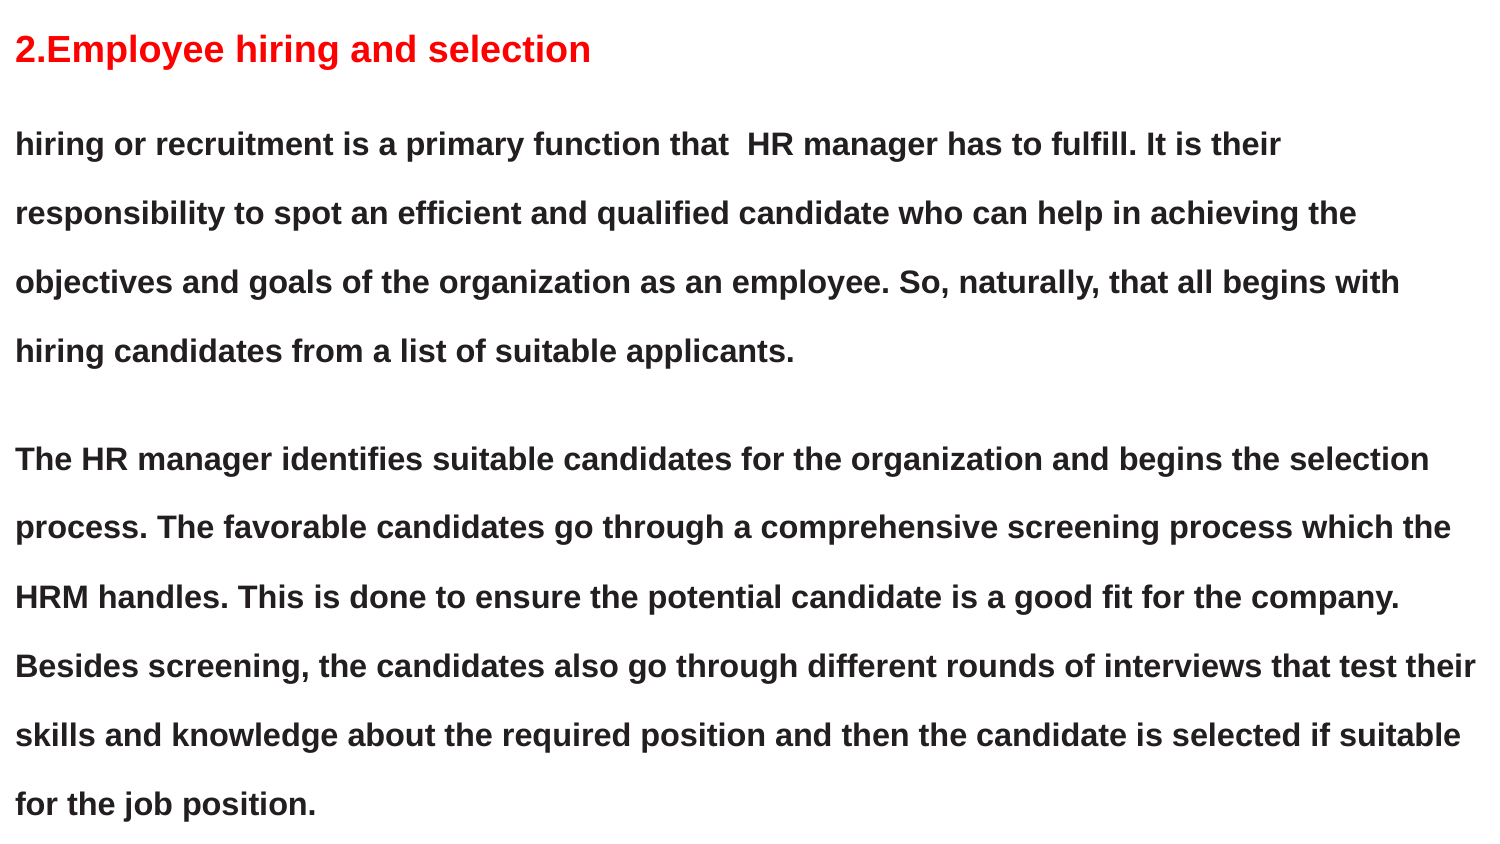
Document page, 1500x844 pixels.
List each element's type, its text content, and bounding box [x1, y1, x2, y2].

list 2.Employee hiring and selection hiring or recruitment is a primary function that HR manager has to fulfill. It is their responsibility to spot an efficient and qualified candidate who can help in achieving the objectives and goals of the organization as an employee. So, naturally, that all begins with hiring candidates from a list of suitable applicants. The HR manager identifies suitable candidates for the organization and begins the selection process. The favorable candidates go through a comprehensive screening process which the HRM handles. This is done to ensure the potential candidate is a good fit for the company. Besides screening, the candidates also go through different rounds of interviews that test their skills and knowledge about the required position and then the candidate is selected if suitable for the job position. [0, 0, 1493, 844]
